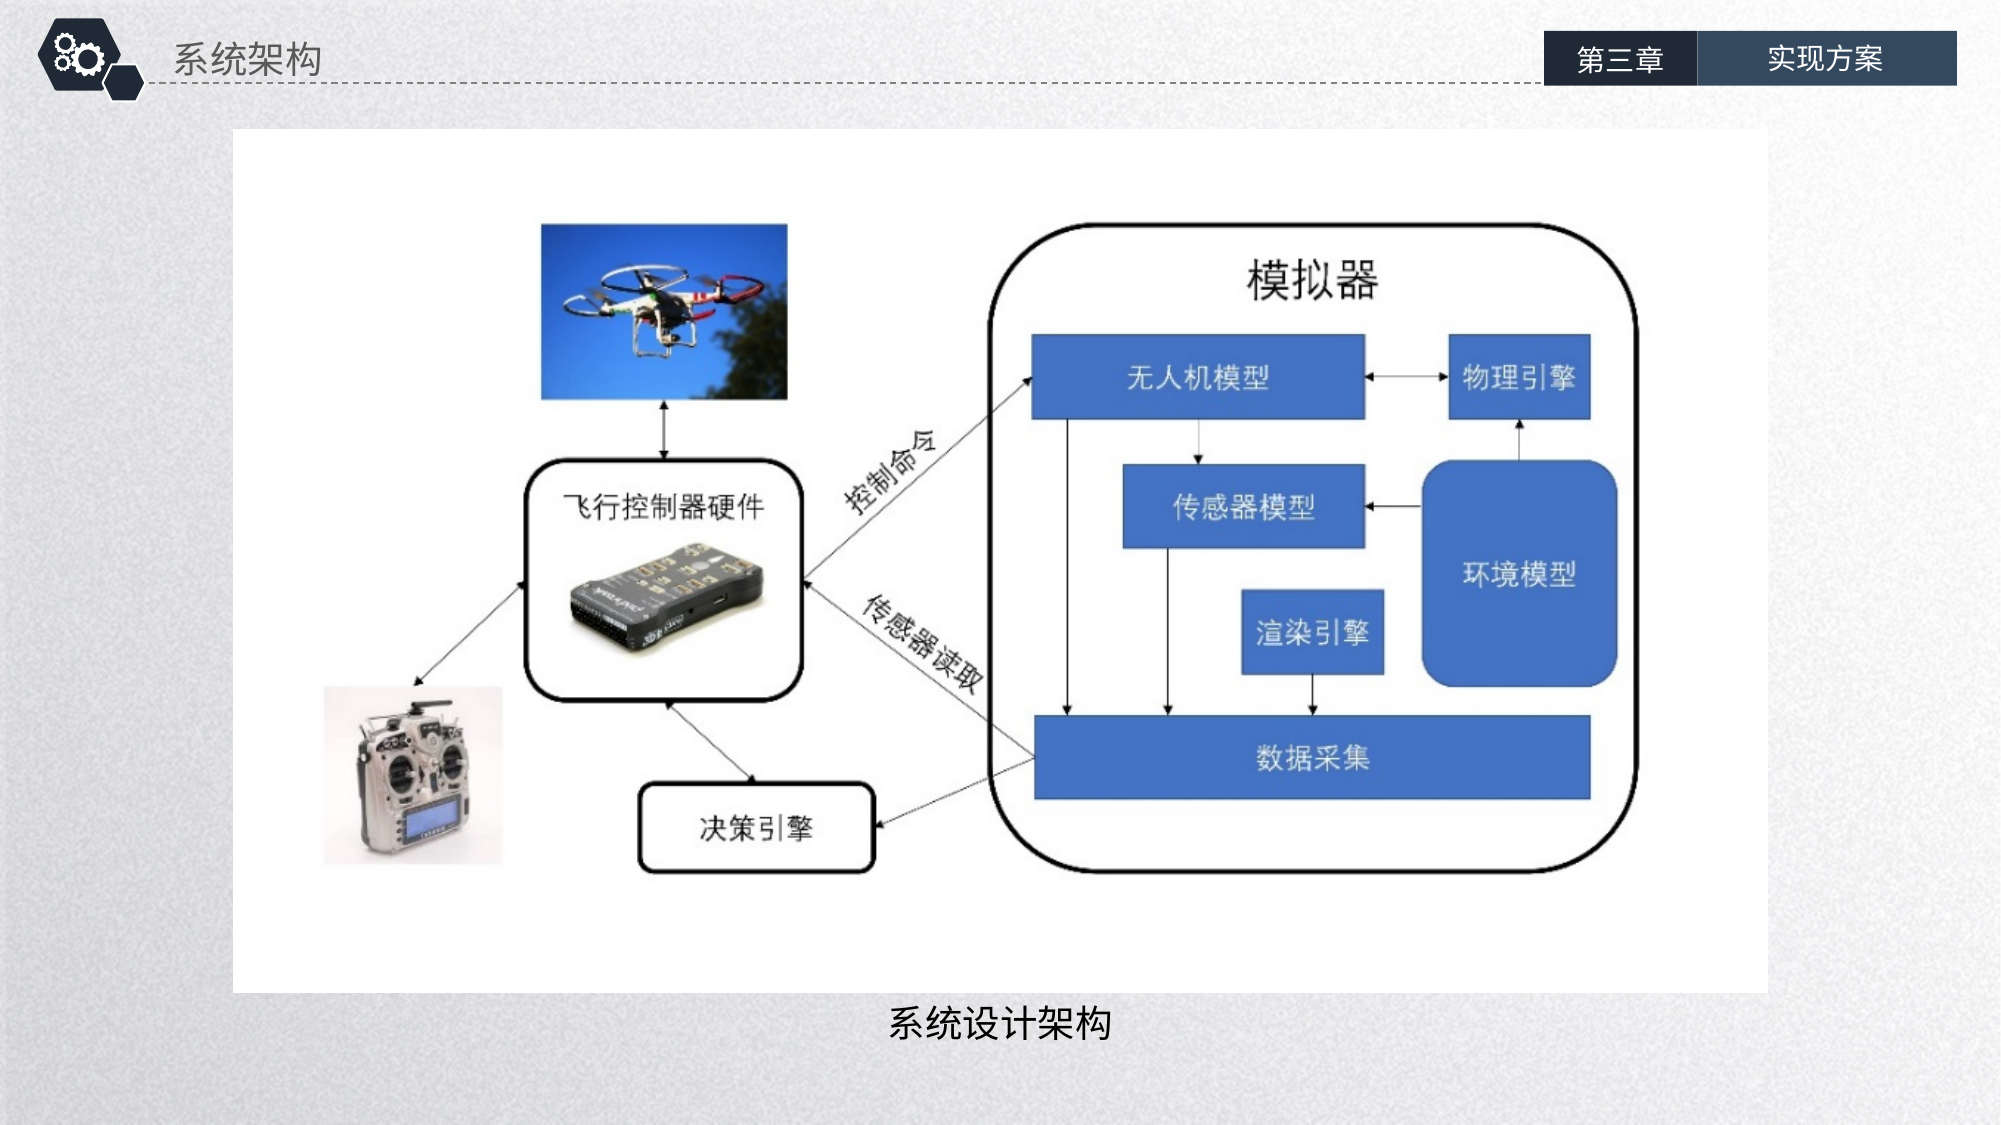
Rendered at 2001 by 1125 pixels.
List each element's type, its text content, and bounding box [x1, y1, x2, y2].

text_box [51, 83, 103, 91]
text_box [1542, 29, 1695, 82]
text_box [54, 32, 106, 77]
text_box [1695, 29, 1959, 88]
text_box 系统架构 [161, 30, 469, 82]
text_box 系统设计架构 [872, 1001, 1128, 1053]
picture [0, 0, 2001, 1125]
text_box 第三章 [1544, 36, 1698, 83]
text_box [1544, 83, 1695, 88]
text_box [101, 62, 148, 104]
text_box [37, 18, 121, 76]
text_box 实现方案 [1695, 34, 1956, 82]
